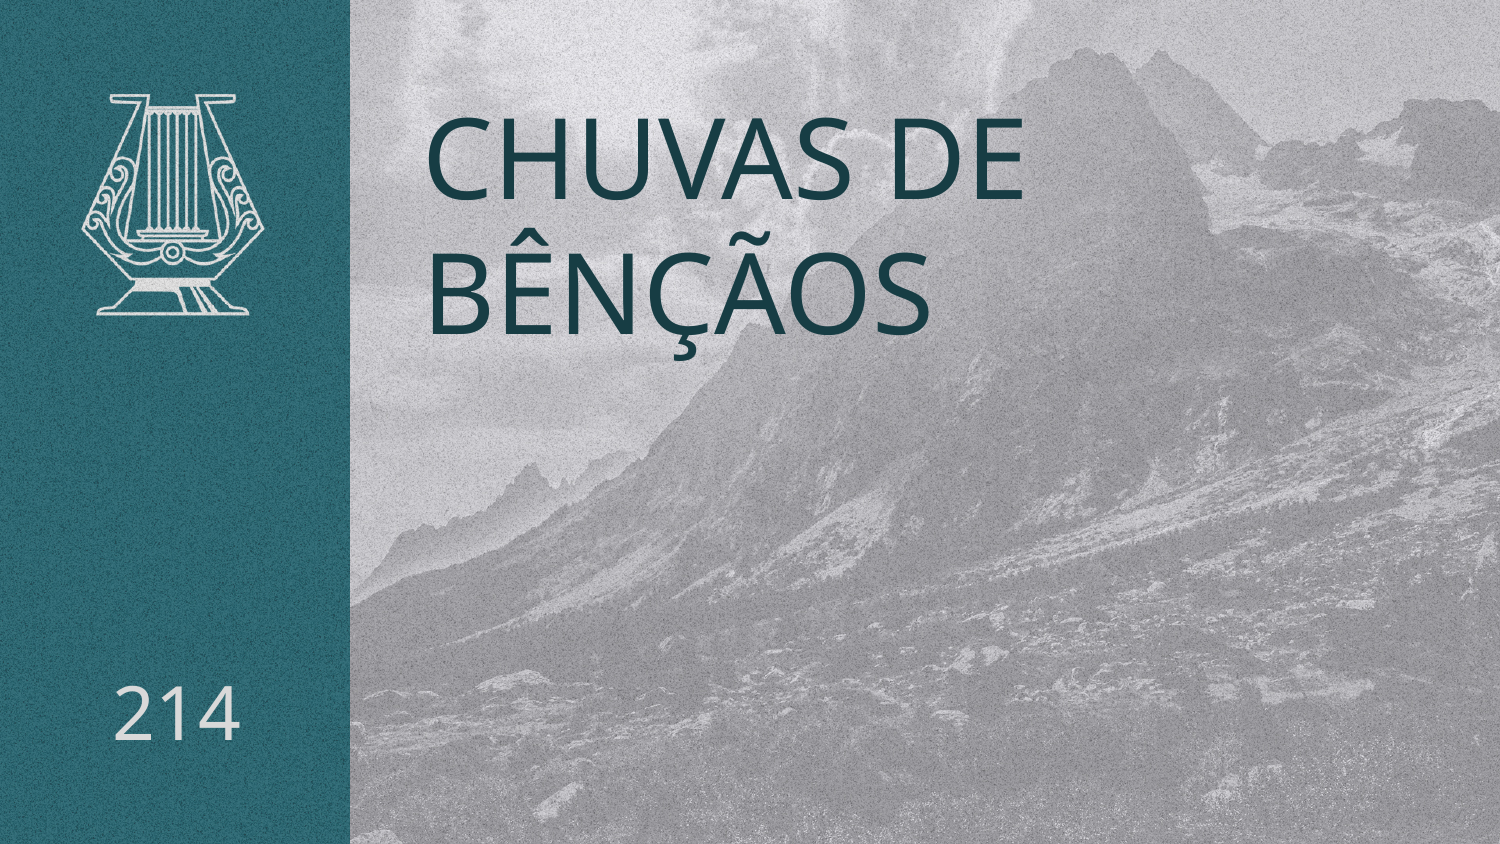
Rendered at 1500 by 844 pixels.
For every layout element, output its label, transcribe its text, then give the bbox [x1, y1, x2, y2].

title CHUVAS DE BÊNÇÃOS [407, 79, 1447, 777]
picture [0, 0, 1500, 844]
list 214 [76, 658, 278, 765]
